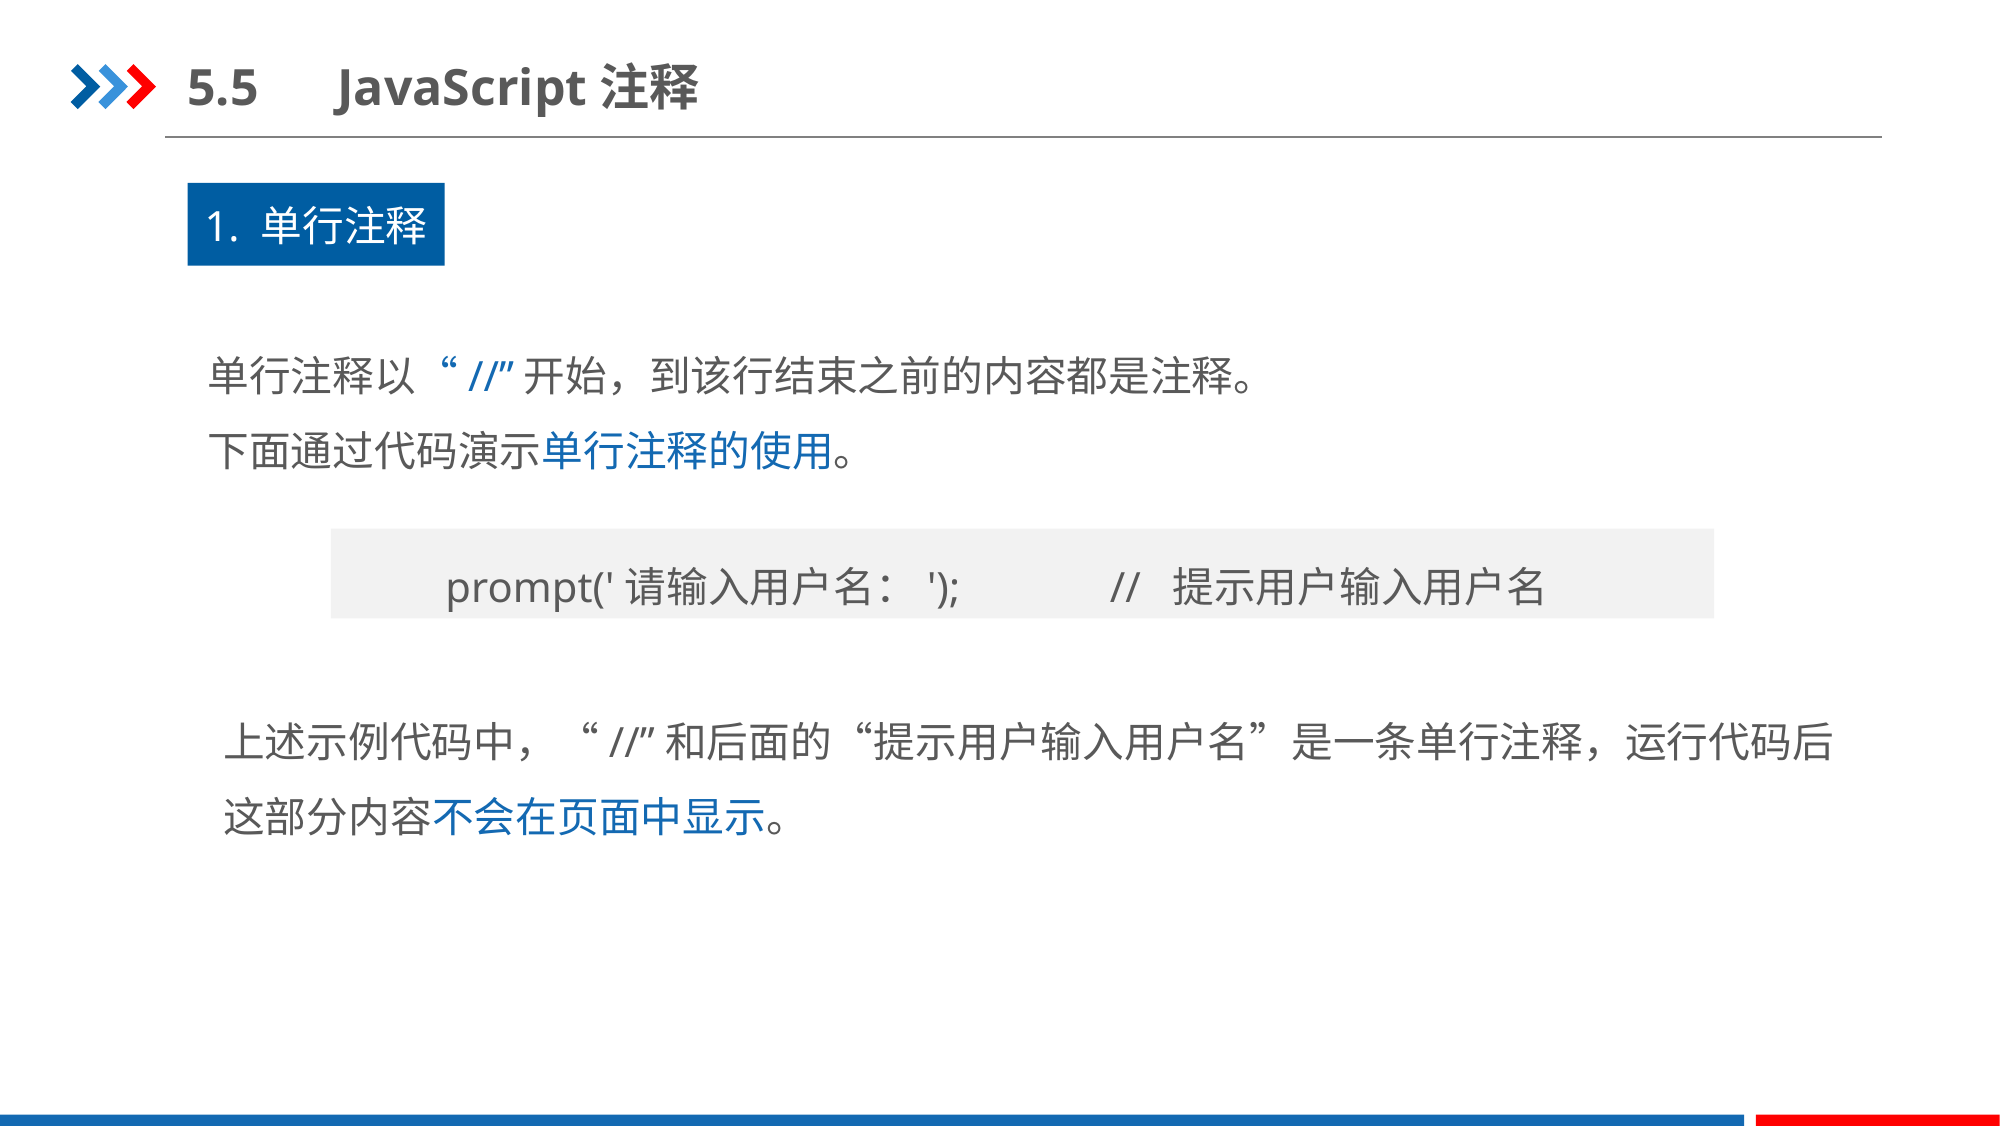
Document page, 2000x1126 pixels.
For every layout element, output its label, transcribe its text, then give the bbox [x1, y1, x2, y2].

text_box 1. 单行注释 [186, 181, 447, 268]
text_box 单行注释以“//”开始，到该行结束之前的内容都是注释。 下面通过代码演示单行注释的使用。 [187, 314, 1863, 485]
text_box prompt('请输入用户名：'); // 提示用户输入用户名 [330, 528, 1715, 619]
text_box 上述示例代码中，“//”和后面的“提示用户输入用户名”是一条单行注释，运行代码后这部分内容不会在页面中显示。 [208, 683, 1863, 849]
text_box 5.5 JavaScript注释 [187, 43, 717, 127]
